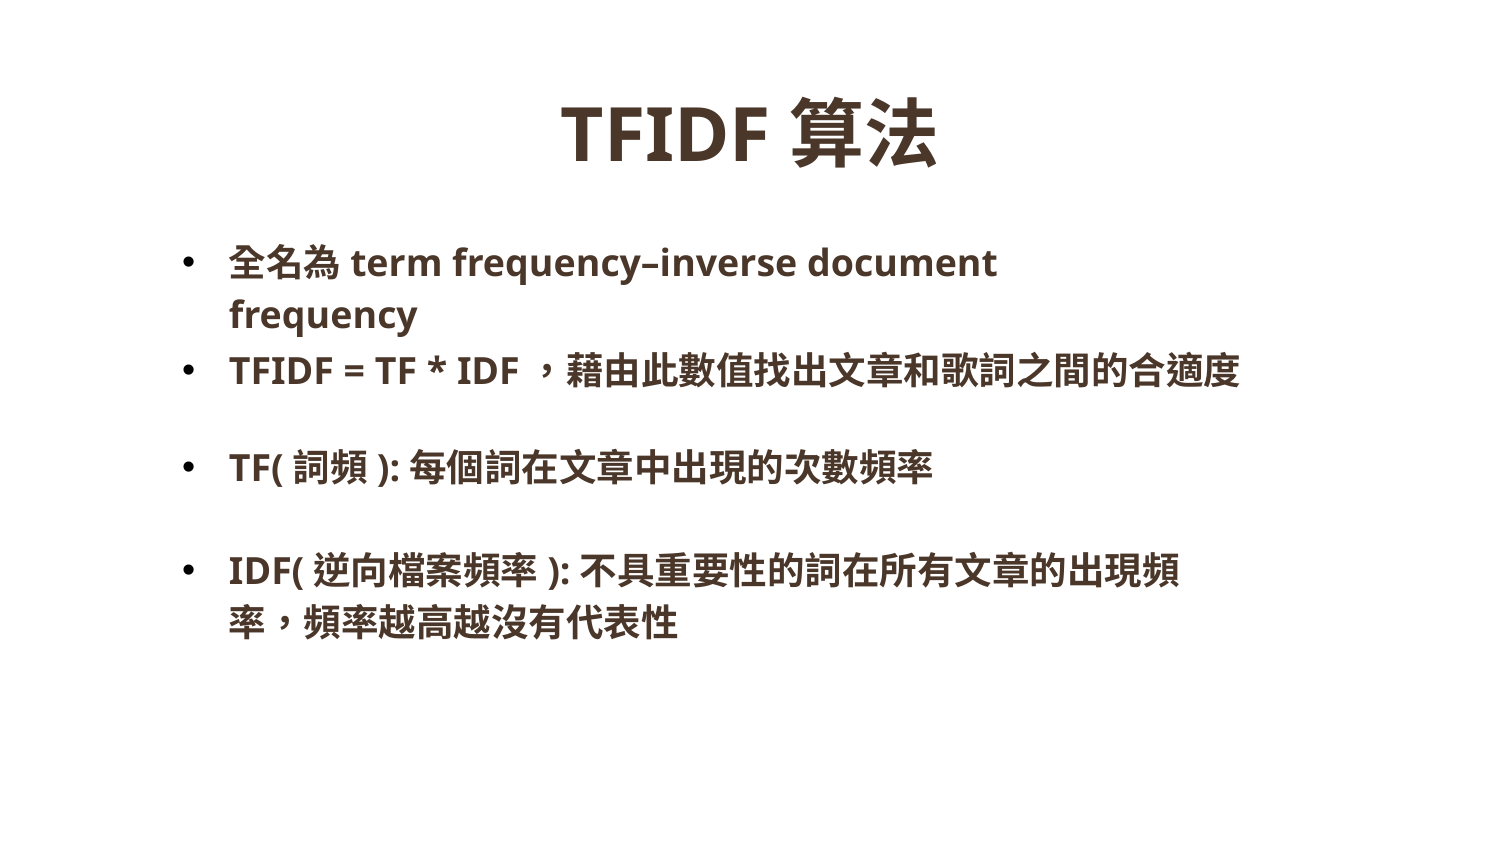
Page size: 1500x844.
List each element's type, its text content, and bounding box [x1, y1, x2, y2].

text_box TFIDF算法 [116, 58, 1383, 162]
text_box TF(詞頻):每個詞在文章中出現的次數頻率 IDF(逆向檔案頻率):不具重要性的詞在所有文章的出現頻率，頻率越高越沒有代表性 [167, 421, 1269, 642]
text_box TFIDF = TF * IDF，藉由此數值找出文章和歌詞之間的合適度 [167, 324, 1269, 417]
text_box 全名為term frequency–inverse document frequency [167, 217, 1190, 320]
